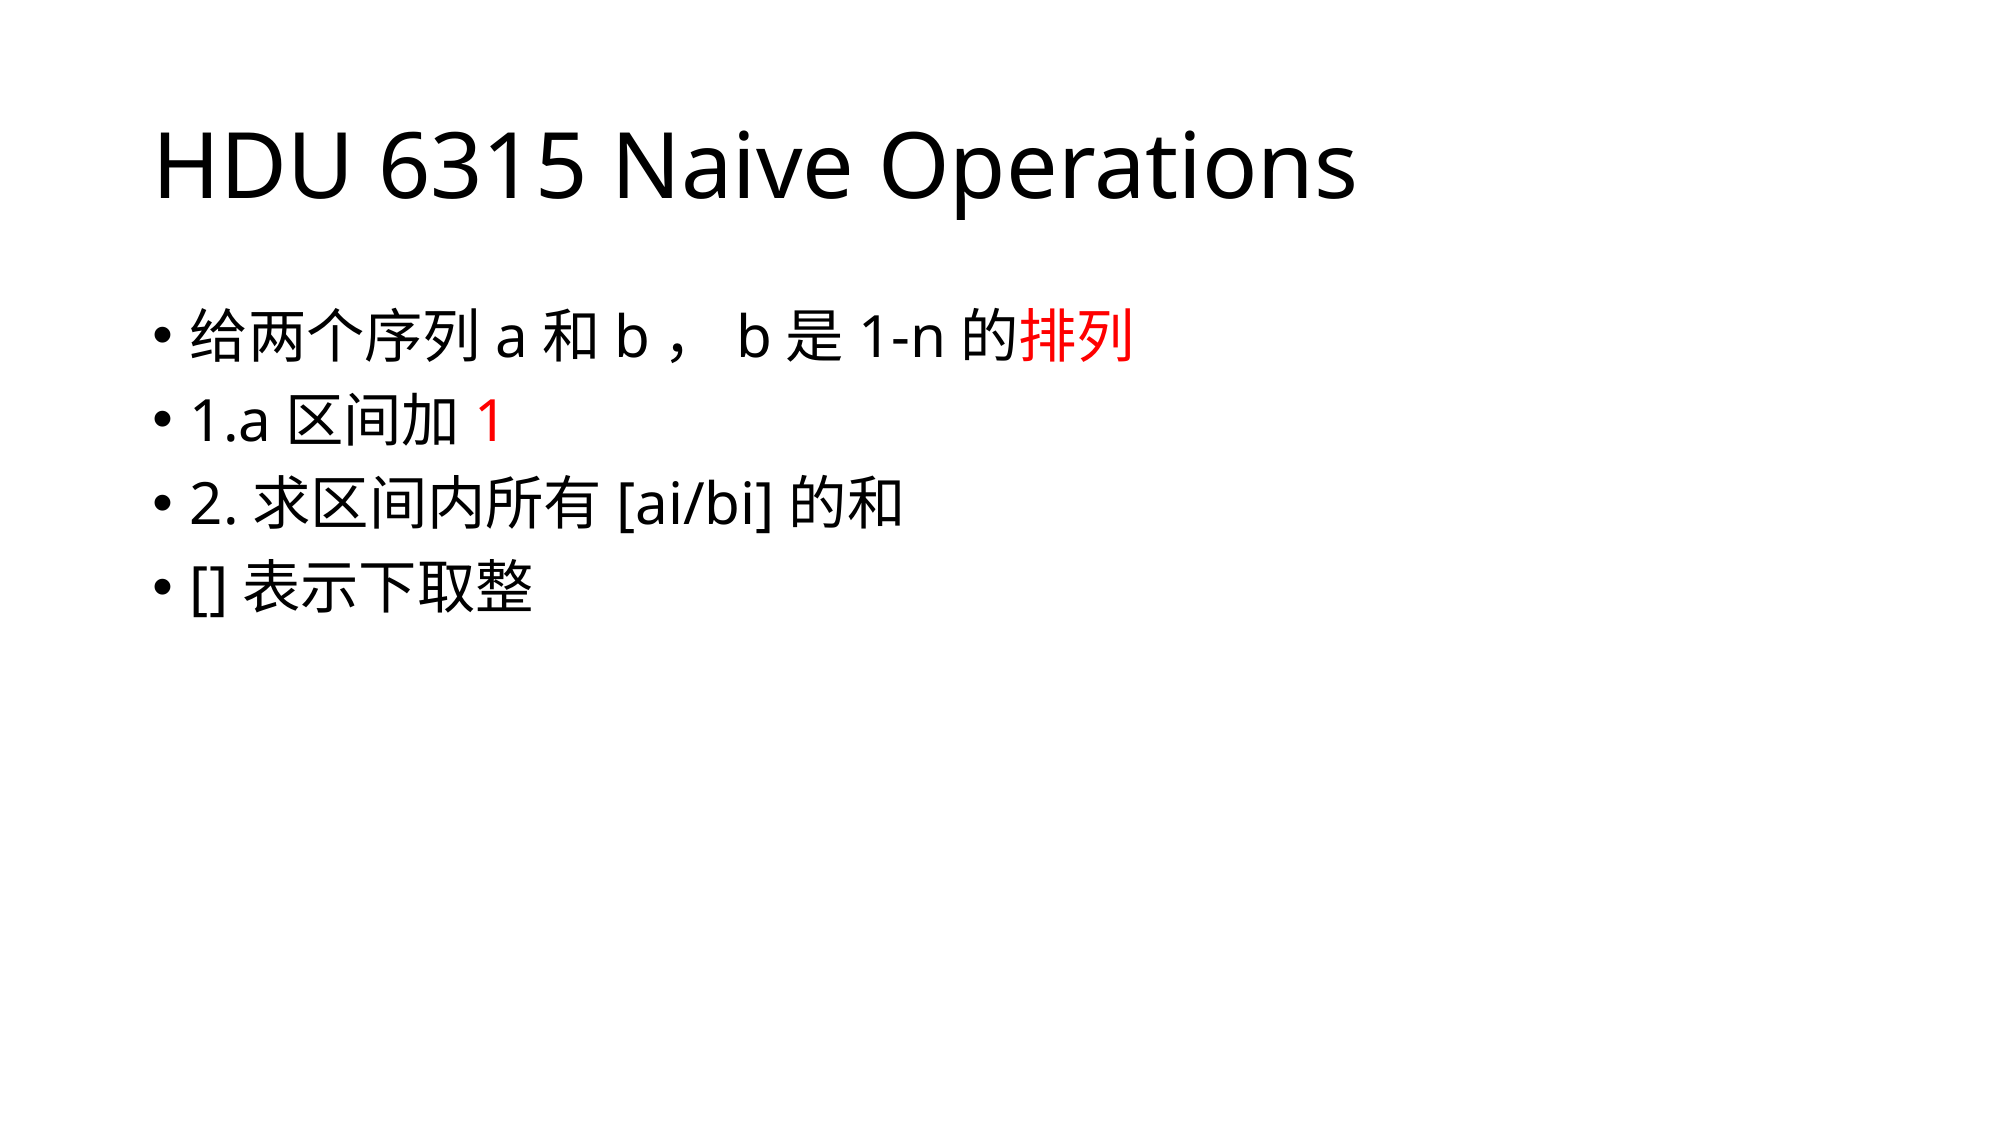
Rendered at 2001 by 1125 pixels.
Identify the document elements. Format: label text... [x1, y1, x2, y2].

title HDU 6315 Naive Operations [137, 59, 1863, 278]
list 给两个序列a和b，b是1-n的排列 1.a区间加1 2.求区间内所有[ai/bi]的和 []表示下取整 [137, 299, 1863, 1014]
